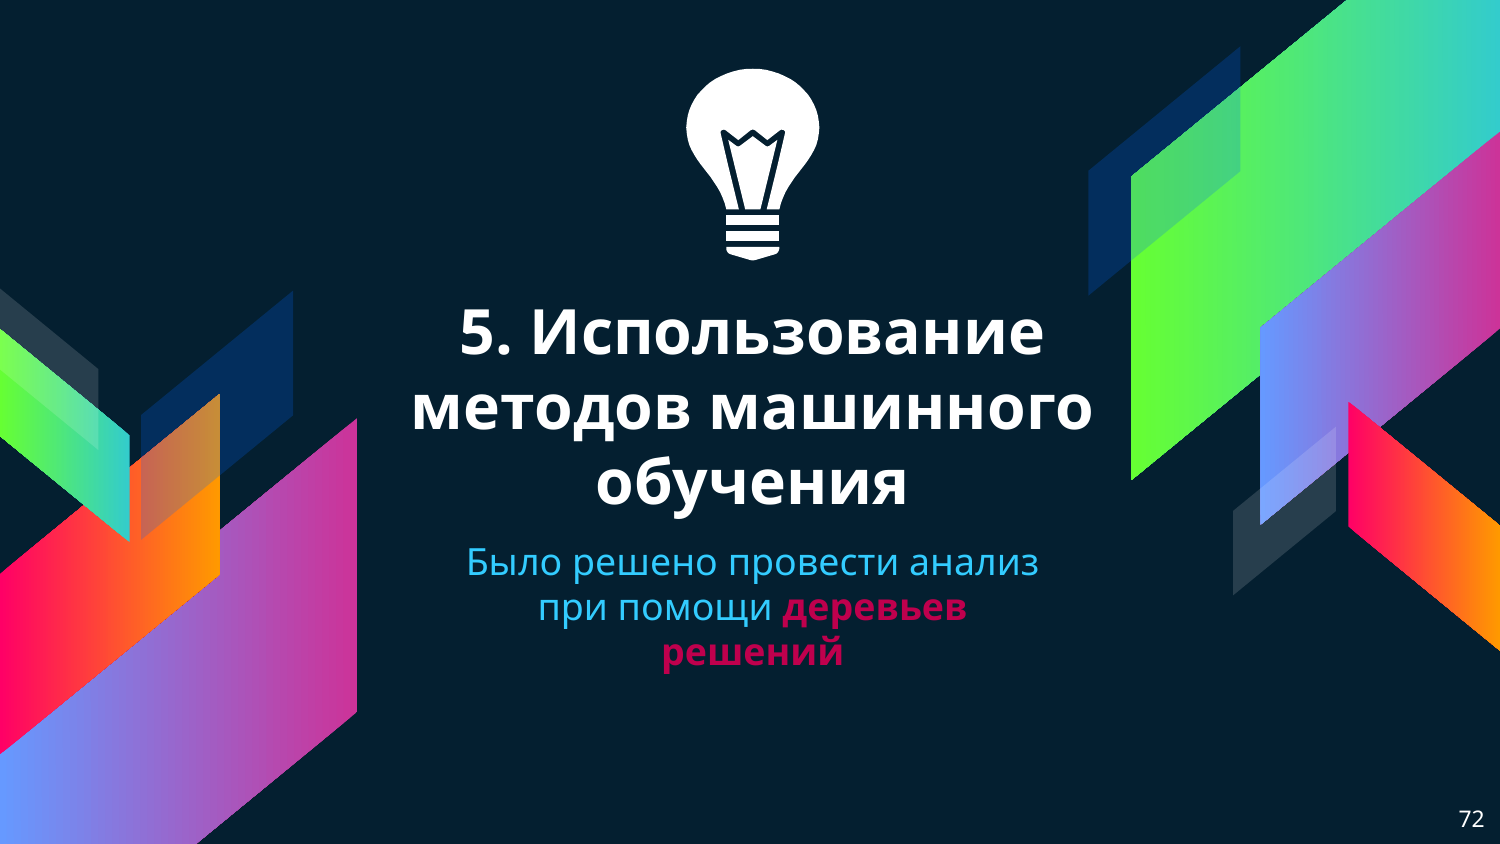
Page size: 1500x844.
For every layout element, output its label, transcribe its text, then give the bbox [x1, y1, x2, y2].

title 5. Использование методов машинного обучения [386, 342, 1120, 533]
subtitle Было решено провести анализ при помощи деревьев решений [437, 523, 1069, 652]
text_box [685, 68, 820, 261]
slide_number 72 [1403, 789, 1500, 844]
